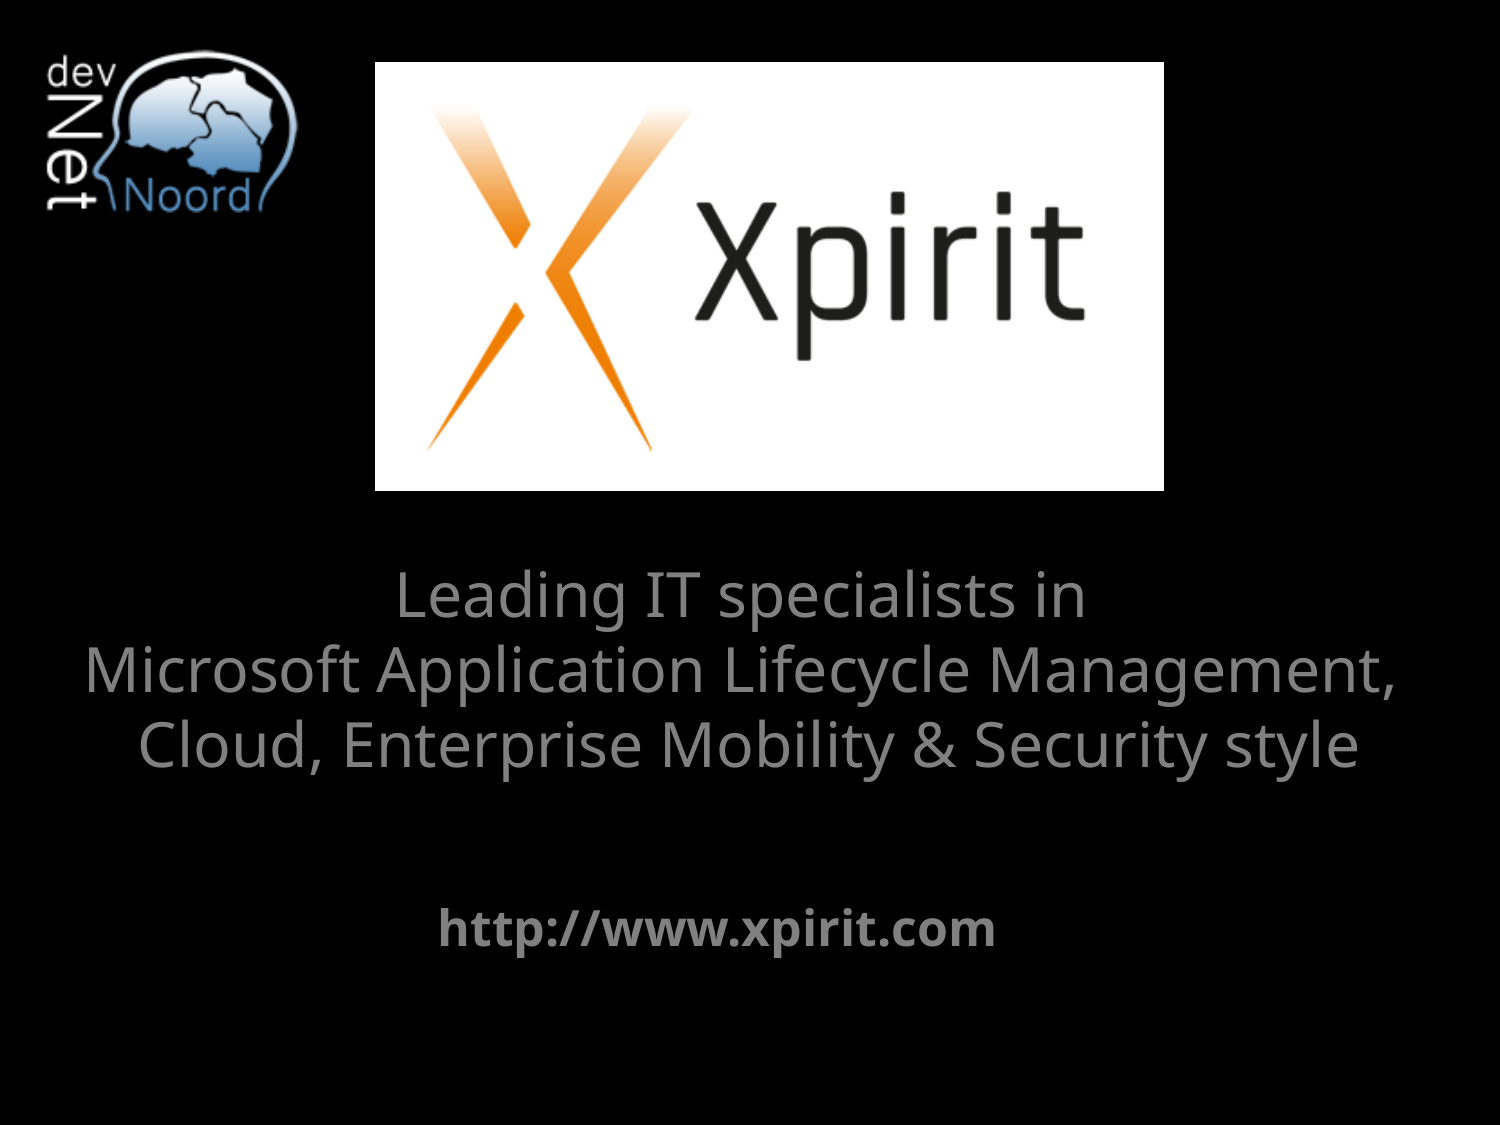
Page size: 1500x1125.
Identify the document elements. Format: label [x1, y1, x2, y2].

picture [24, 30, 313, 238]
picture [374, 41, 1165, 491]
